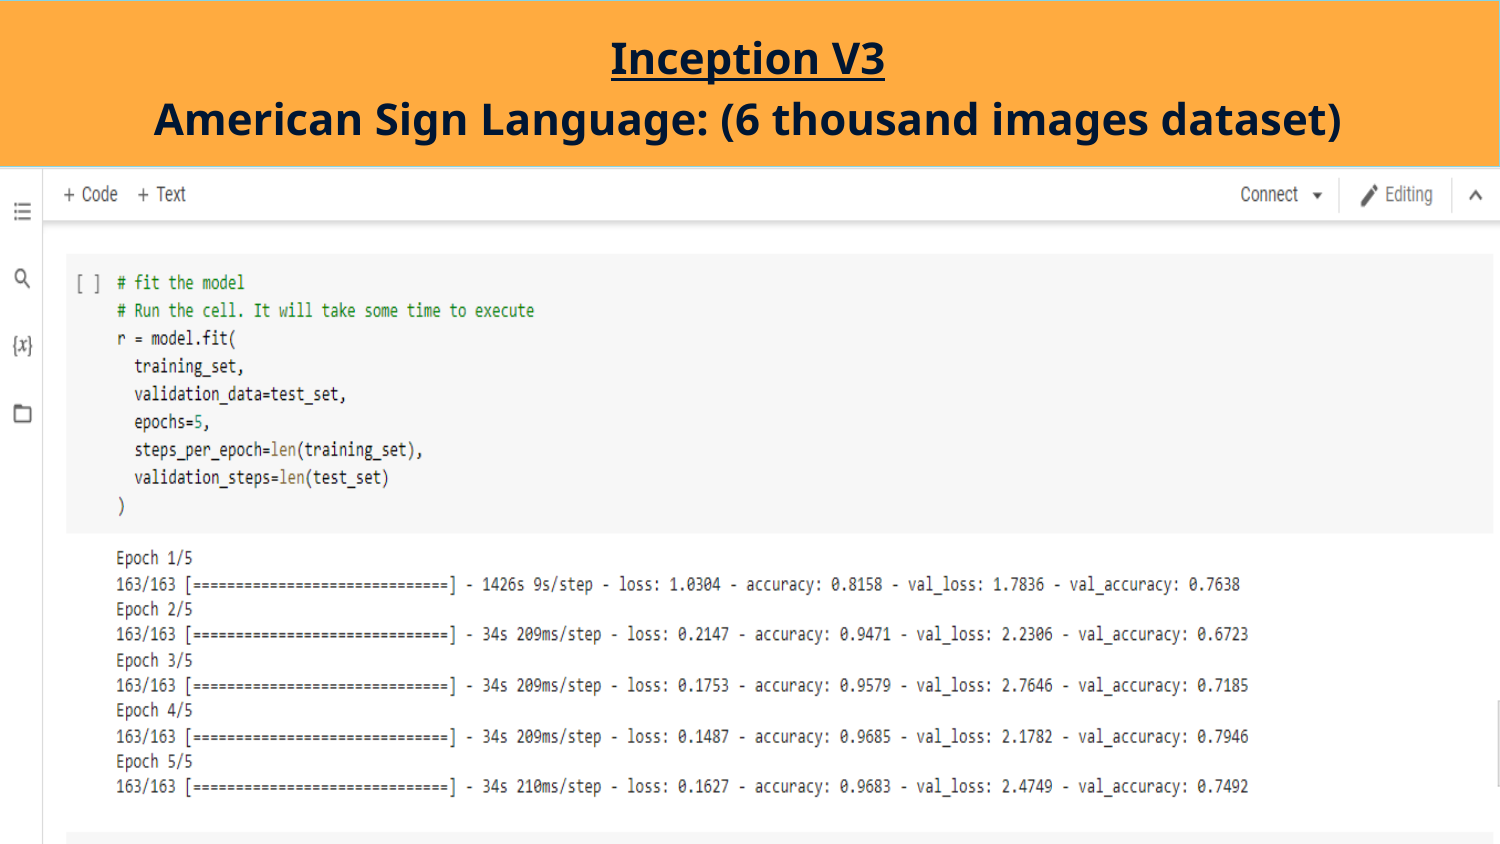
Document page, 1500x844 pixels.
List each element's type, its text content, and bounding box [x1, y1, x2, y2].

picture [0, 166, 1500, 844]
text_box Inception V3 American Sign Language: (6 thousand images dataset) [0, 0, 1500, 166]
